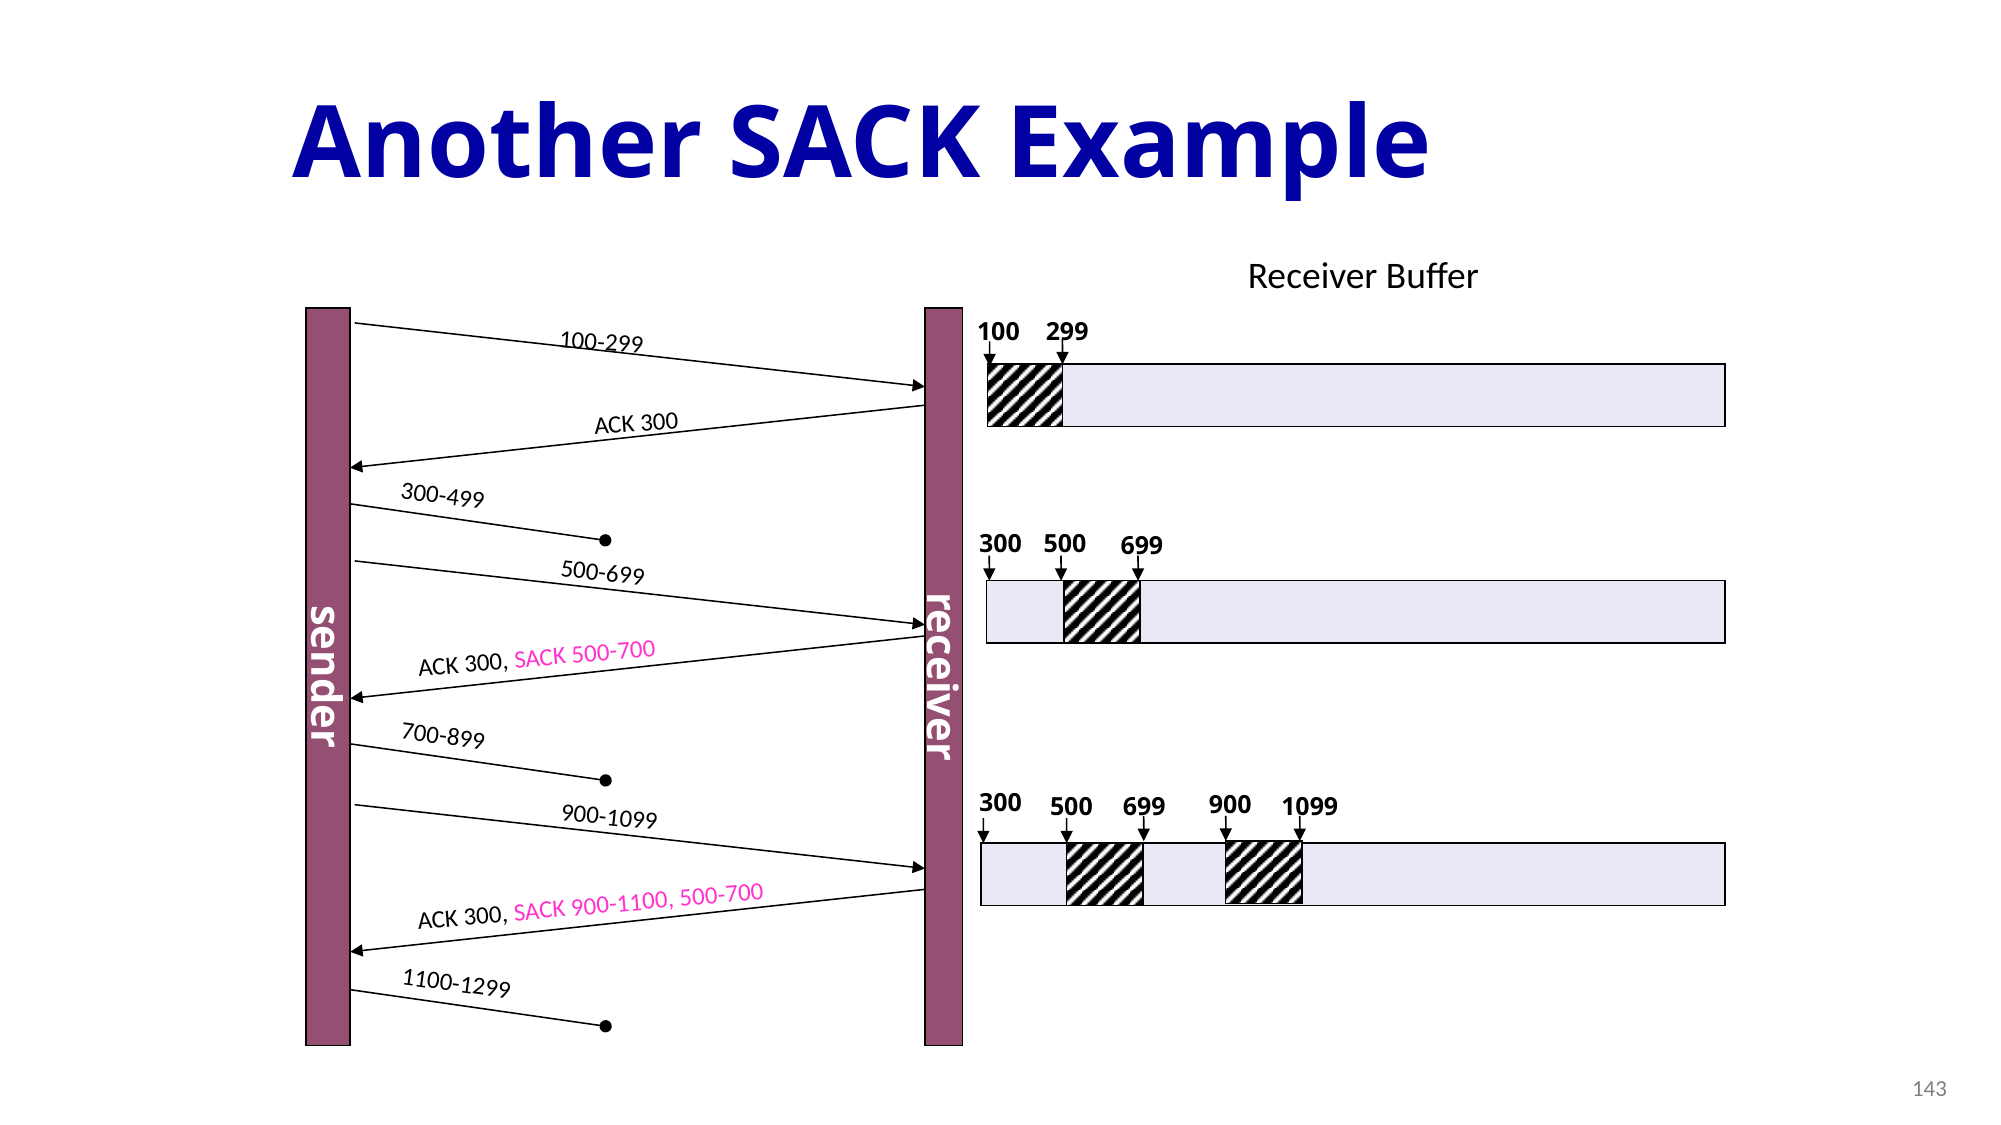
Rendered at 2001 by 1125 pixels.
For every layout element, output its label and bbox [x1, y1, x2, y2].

text_box [1233, 243, 1696, 304]
text_box [277, 70, 1453, 206]
slide_number [1512, 1056, 1963, 1117]
text_box [305, 308, 1725, 1046]
